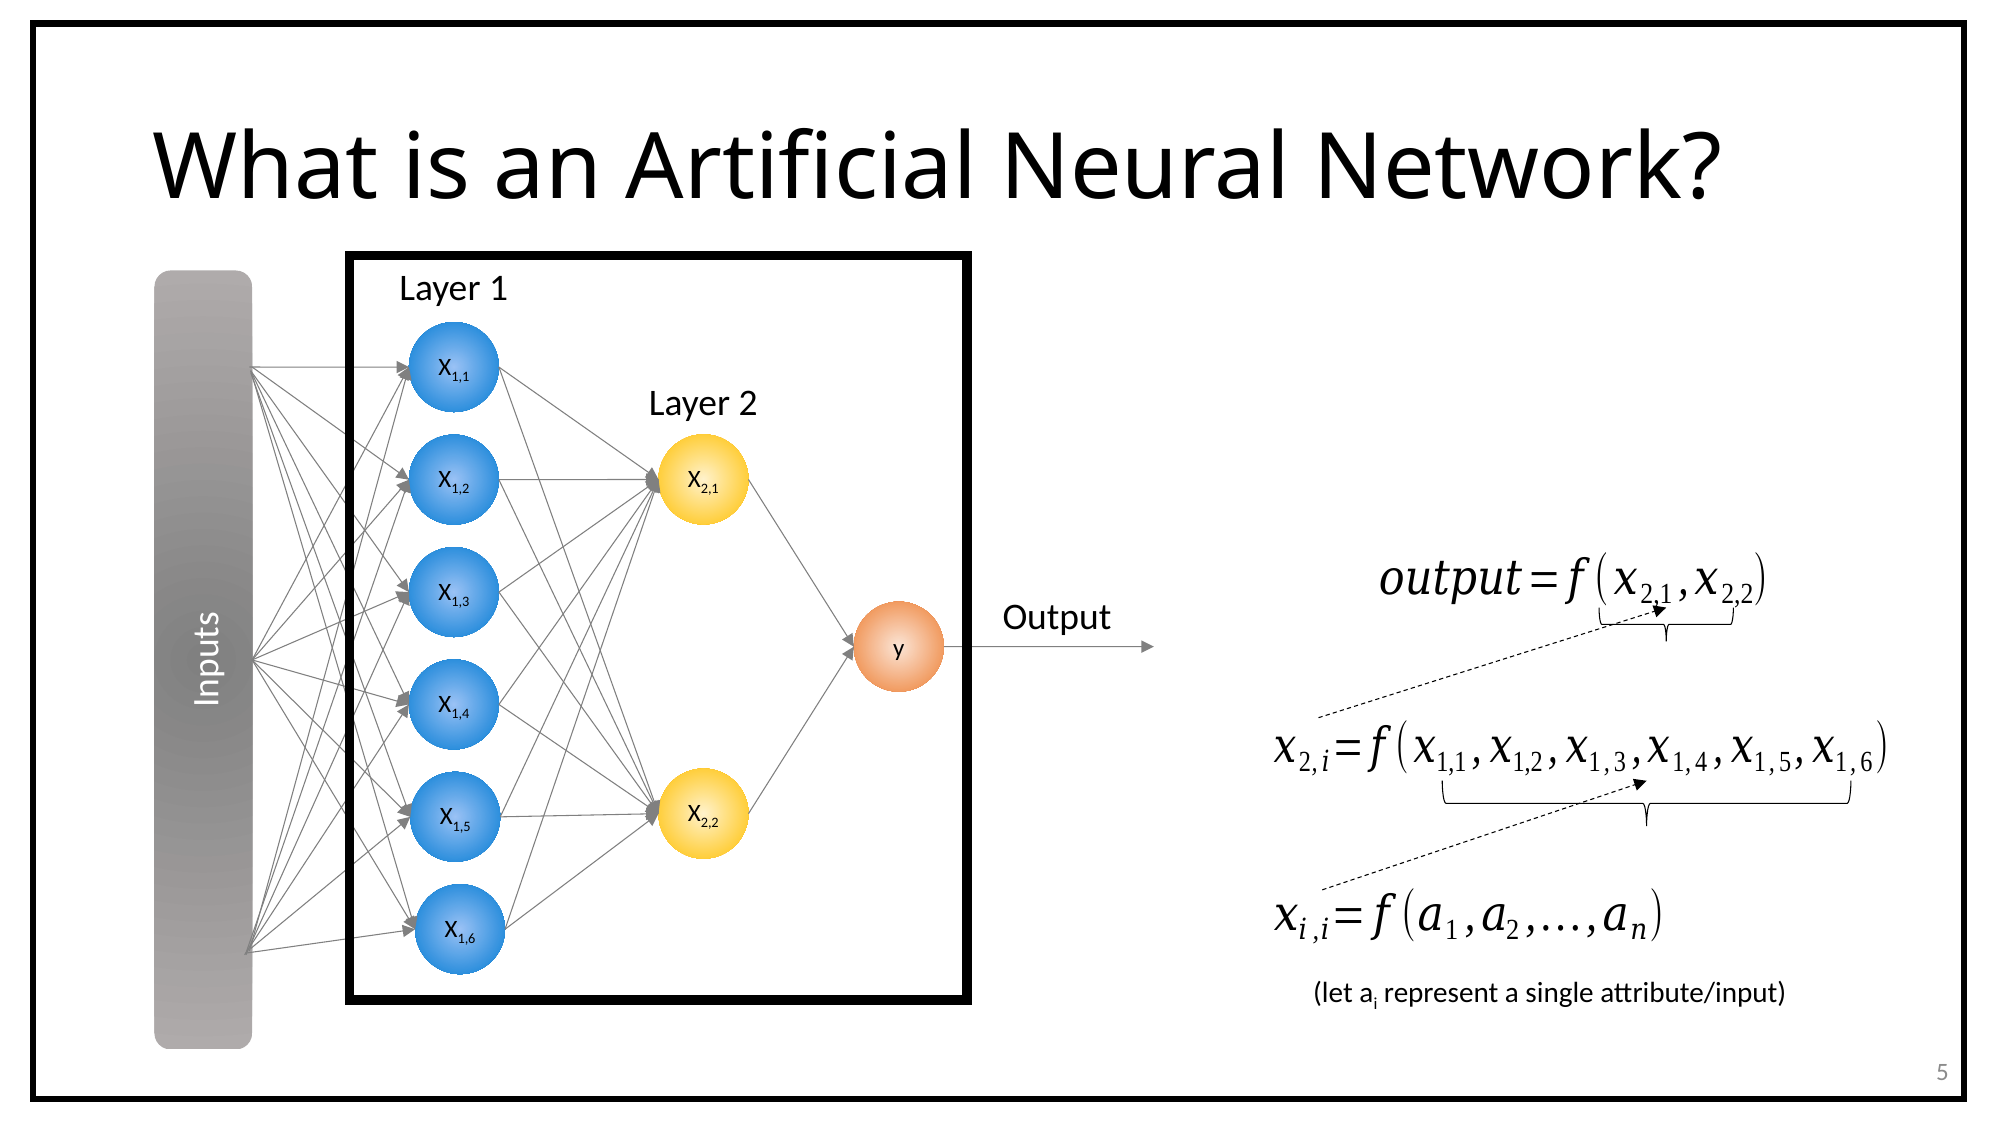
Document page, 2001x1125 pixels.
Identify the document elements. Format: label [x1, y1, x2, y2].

text_box [245, 479, 409, 592]
text_box [245, 592, 409, 704]
text_box [498, 366, 659, 814]
text_box [244, 704, 409, 955]
text_box [748, 647, 854, 814]
text_box [249, 367, 409, 479]
text_box [505, 817, 659, 930]
text_box [409, 370, 416, 929]
text_box [245, 929, 416, 954]
text_box [250, 816, 411, 929]
text_box [748, 479, 854, 647]
text_box [32, 22, 1965, 1100]
text_box [1271, 548, 1889, 1017]
text_box [349, 254, 968, 1001]
